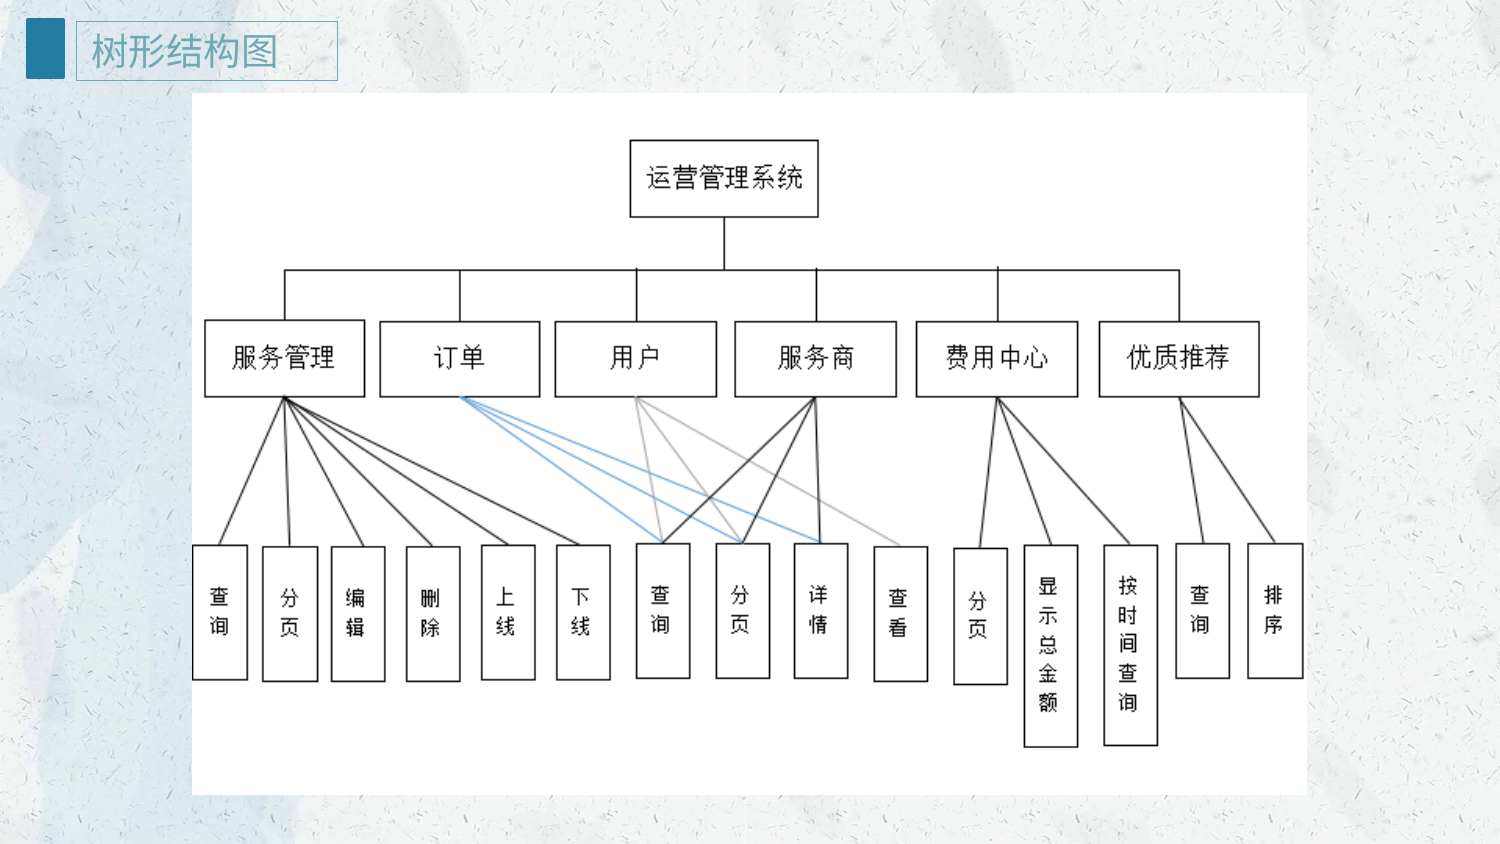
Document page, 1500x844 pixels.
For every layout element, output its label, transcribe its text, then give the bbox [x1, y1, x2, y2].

picture [0, 0, 1500, 844]
text_box 树形结构图 [76, 21, 338, 81]
text_box [26, 18, 65, 79]
